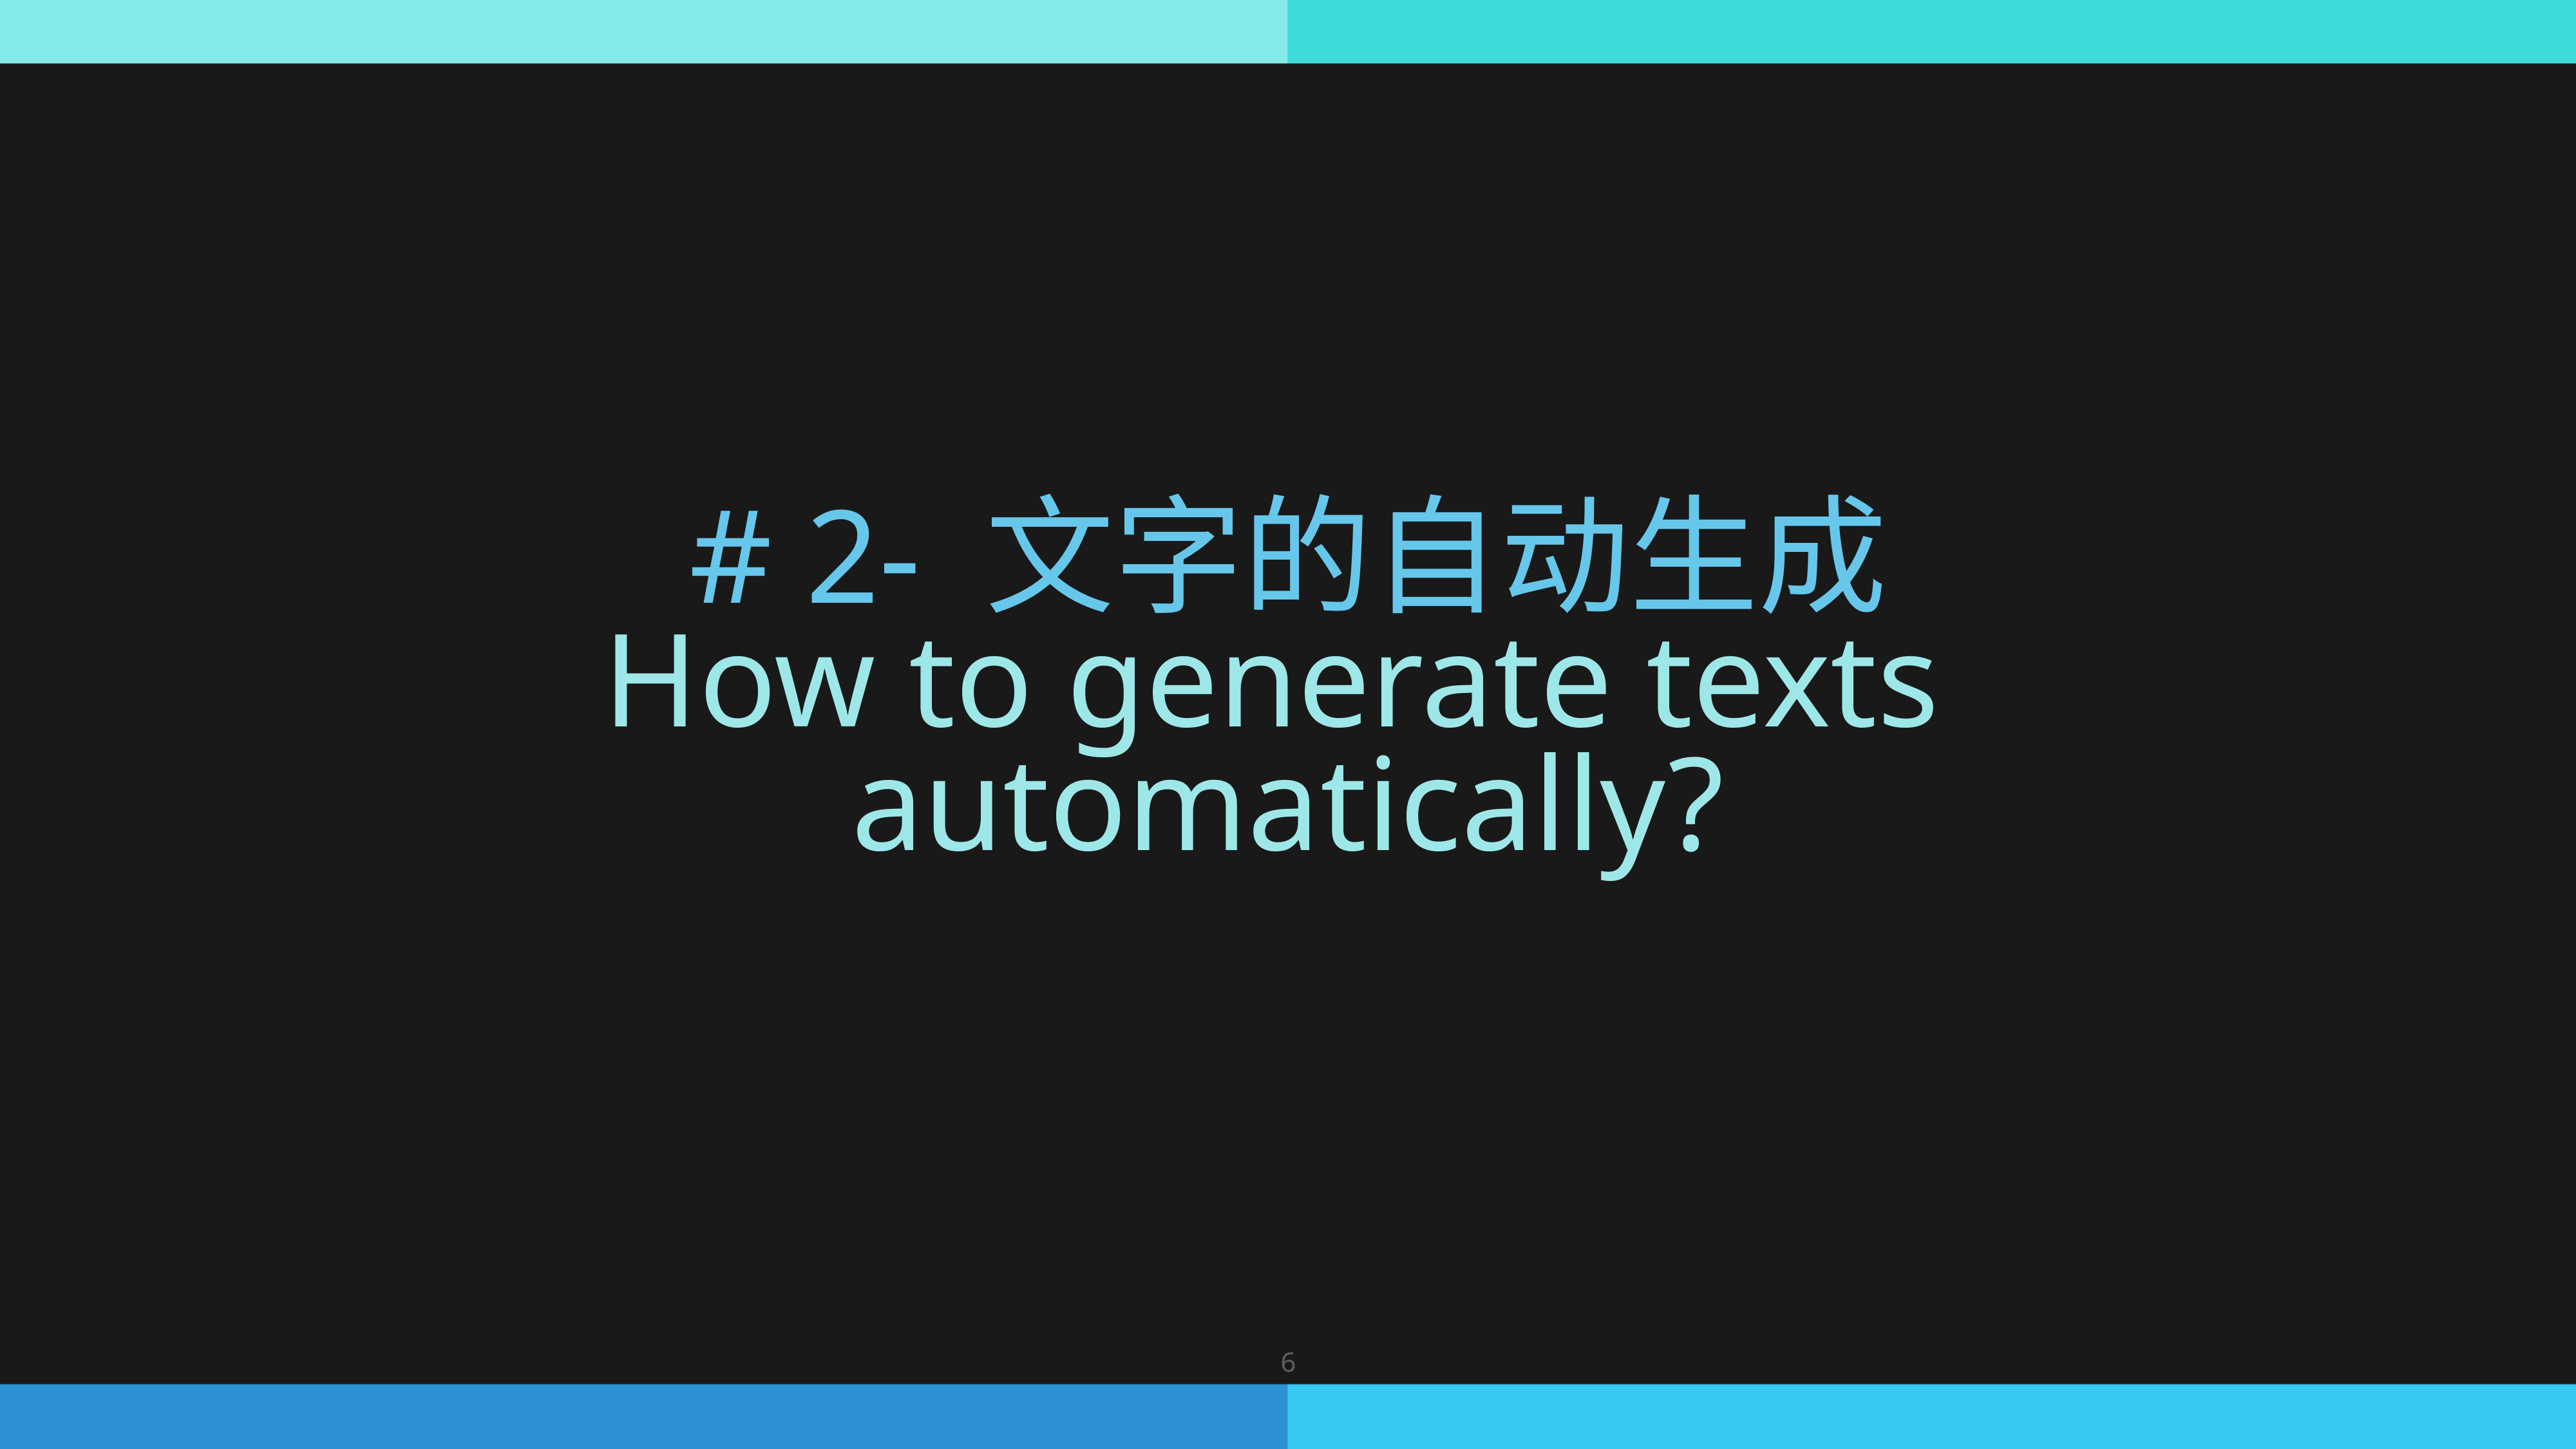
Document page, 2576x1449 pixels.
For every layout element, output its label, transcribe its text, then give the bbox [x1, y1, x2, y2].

slide_number 6 [1274, 1341, 1302, 1388]
title # 2- 文字的自动生成 How to generate texts automatically? [128, 340, 2448, 1039]
picture [0, 0, 2576, 1449]
